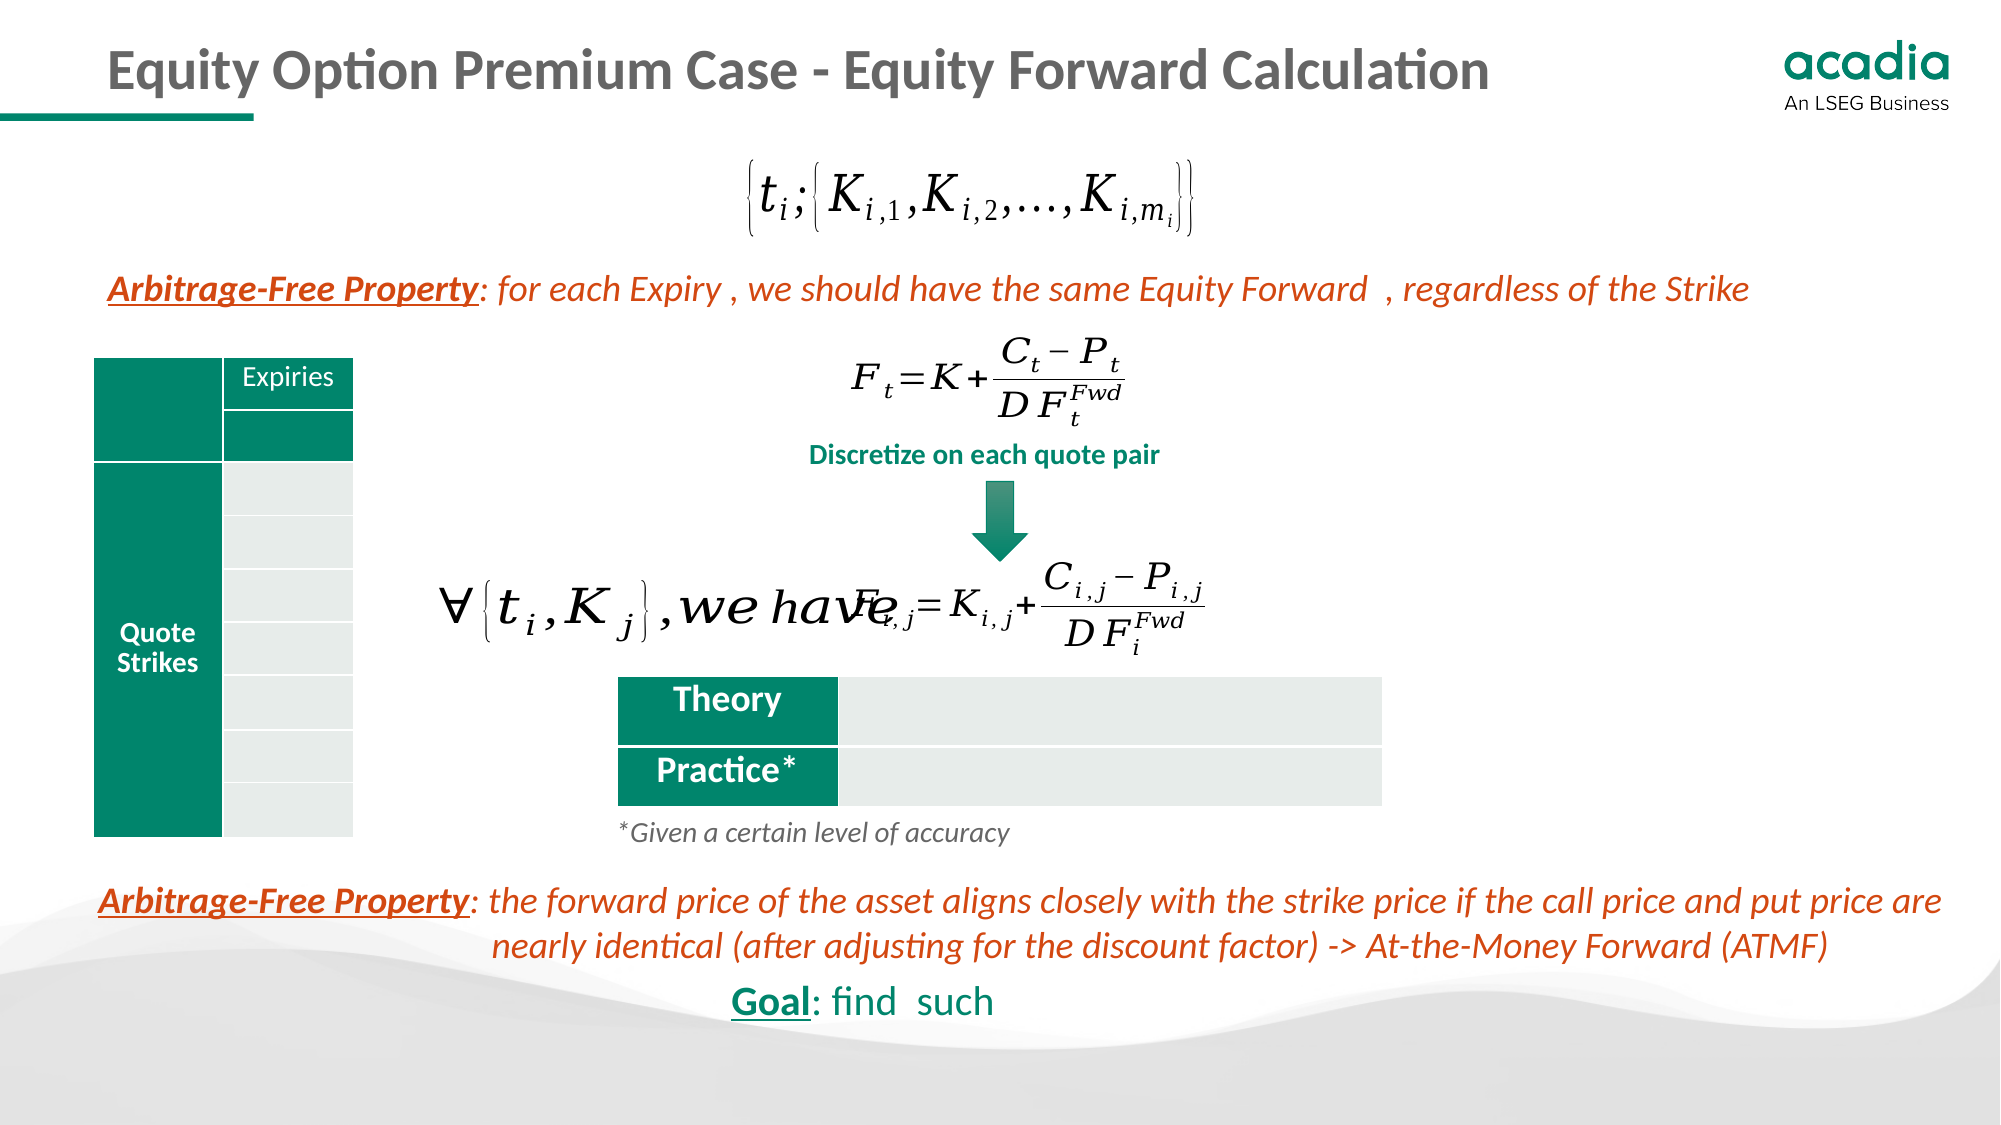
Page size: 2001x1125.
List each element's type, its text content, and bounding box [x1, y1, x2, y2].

text_box Arbitrage-Free Property: the forward price of the asset aligns closely with the strike price if the call price and put price are nearly identical (after adjusting for the discount factor) -> At-the-Money Forward (ATMF) [83, 868, 2000, 973]
title Equity Option Premium Case - Equity Forward Calculation [92, 6, 1606, 110]
text_box [971, 480, 1029, 562]
picture [1775, 32, 1958, 118]
text_box Discretize on each quote pair [794, 428, 1206, 478]
text_box *Given a certain level of accuracy [600, 806, 1299, 856]
